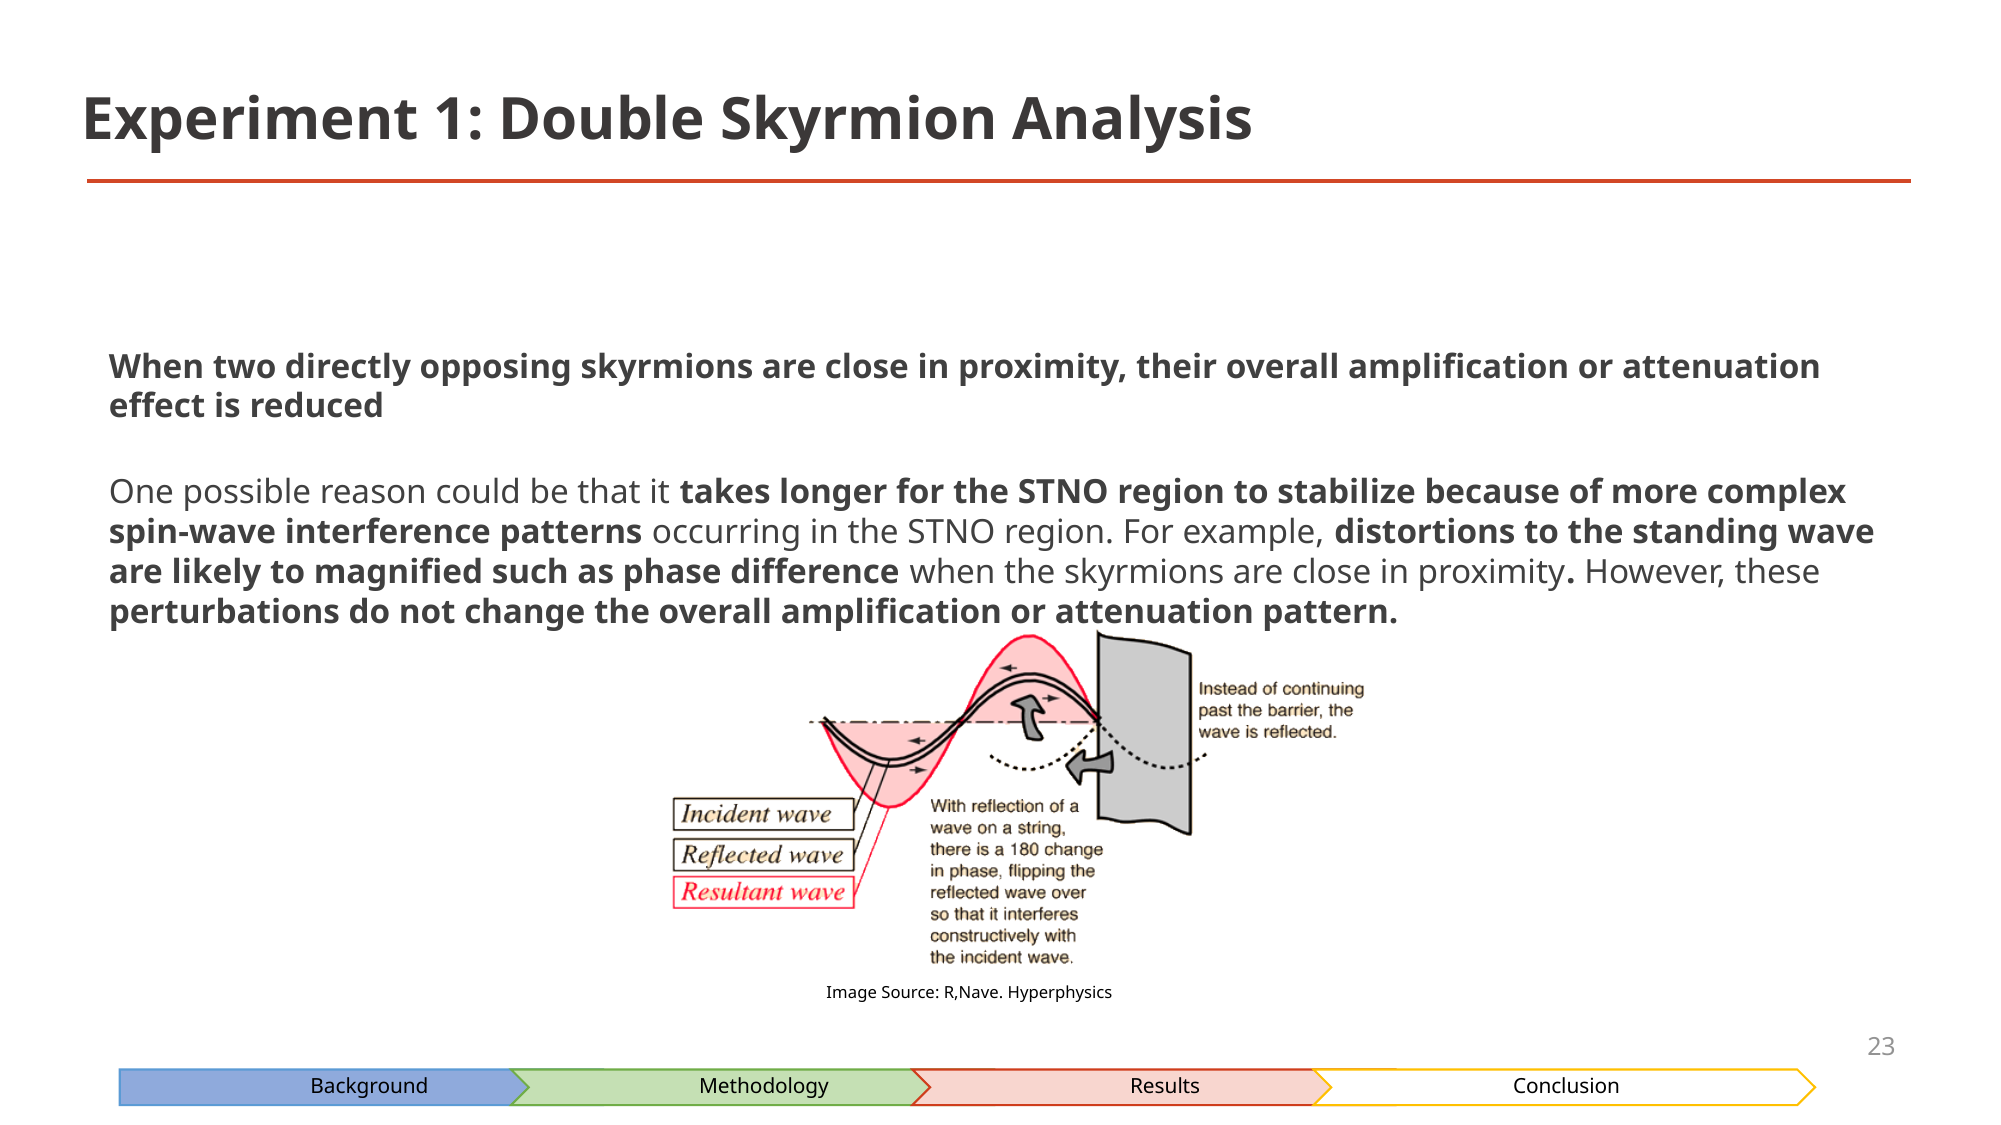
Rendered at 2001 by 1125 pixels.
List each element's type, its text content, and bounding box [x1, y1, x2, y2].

list When two directly opposing skyrmions are close in proximity, their overall amplification or attenuation effect is reduced One possible reason could be that it takes longer for the STNO region to stabilize because of more complex spin-wave interference patterns occurring in the STNO region. For example, distortions to the standing wave are likely to magnified such as phase difference when the skyrmions are close in proximity. However, these perturbations do not change the overall amplification or attenuation pattern. [93, 337, 1938, 894]
slide_number 23 [1373, 1017, 1911, 1078]
text_box Image Source: R,Nave. Hyperphysics [479, 974, 1461, 1010]
picture [657, 615, 1375, 982]
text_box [109, 1069, 1816, 1106]
title Experiment 1: Double Skyrmion Analysis [66, 73, 1907, 165]
